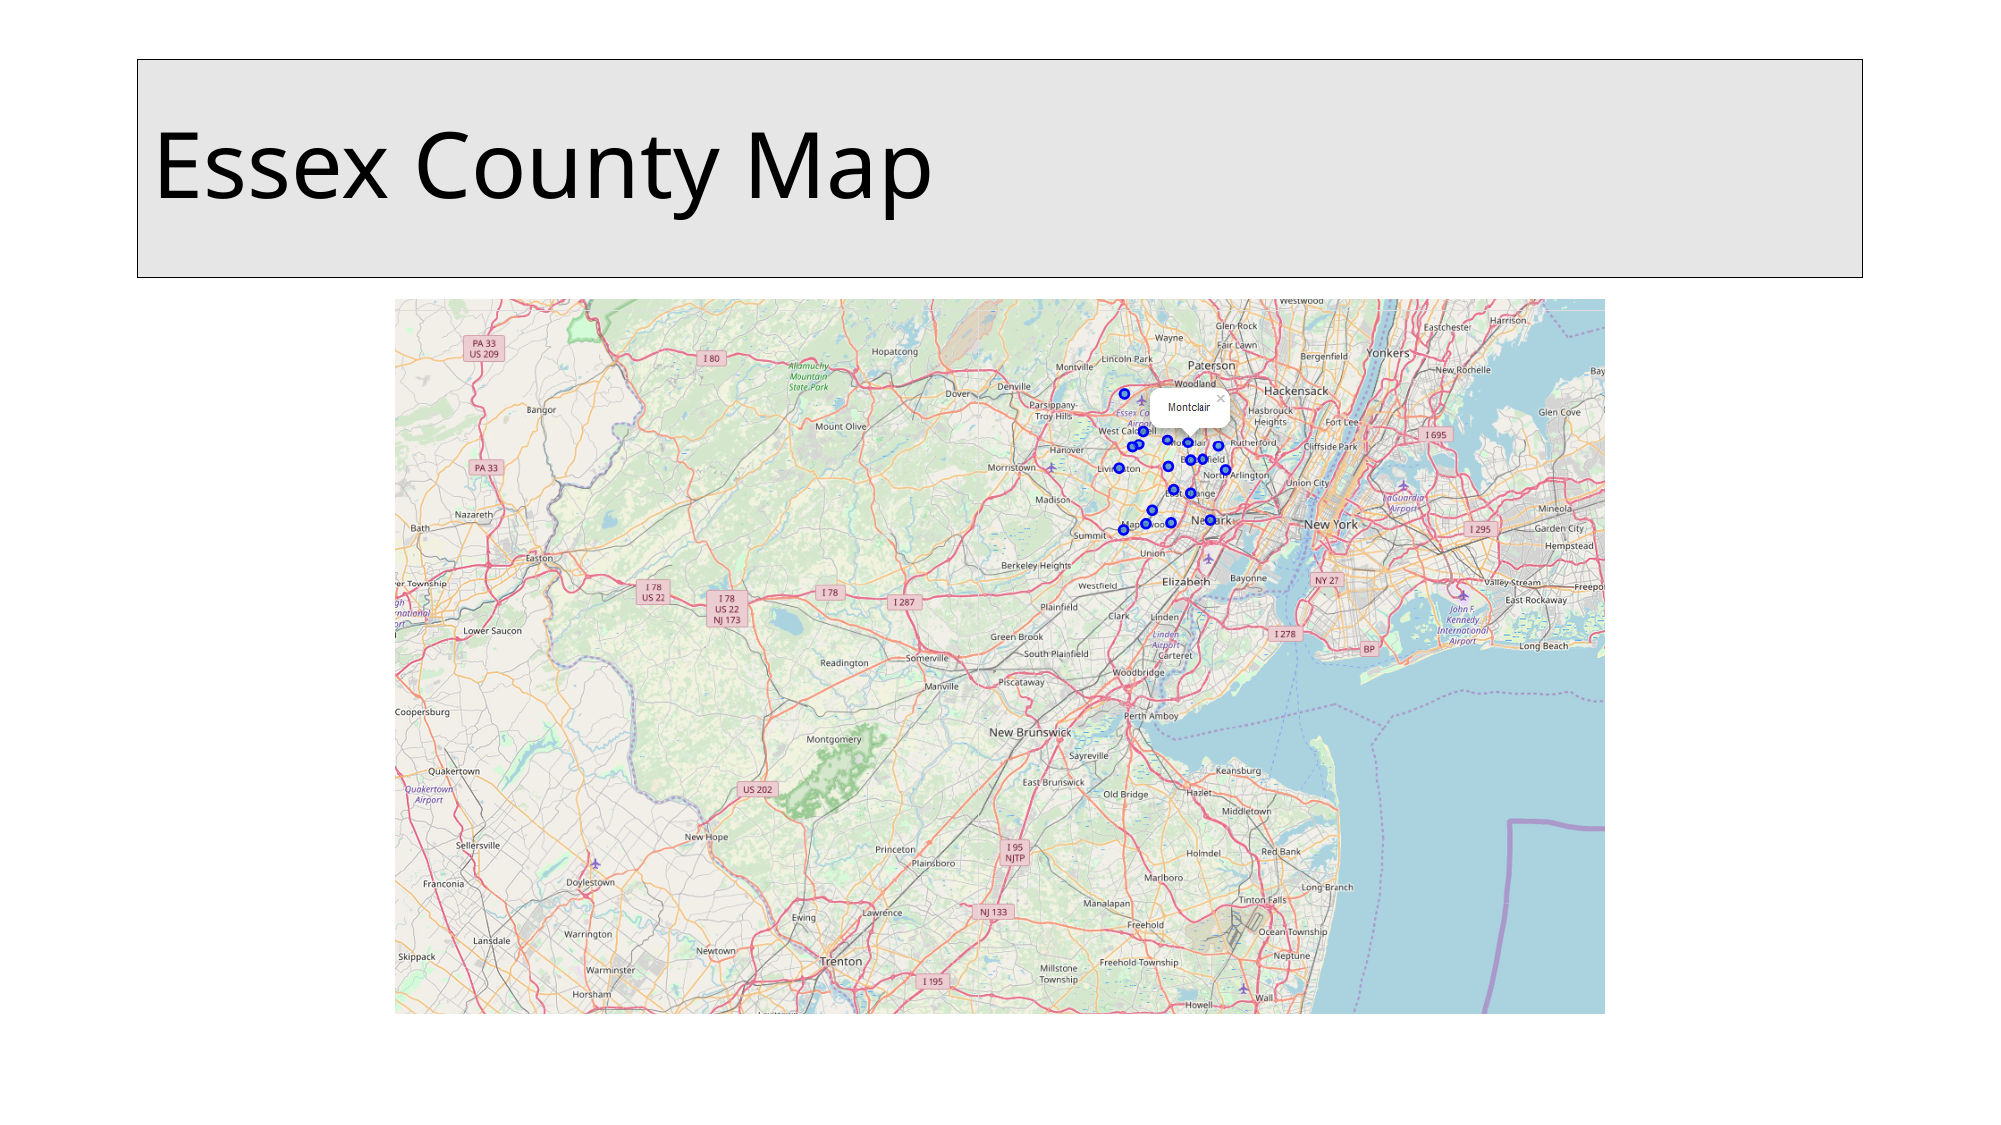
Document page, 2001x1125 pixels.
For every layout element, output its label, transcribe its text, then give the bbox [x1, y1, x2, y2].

title Essex County Map [137, 59, 1863, 278]
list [395, 299, 1605, 1014]
